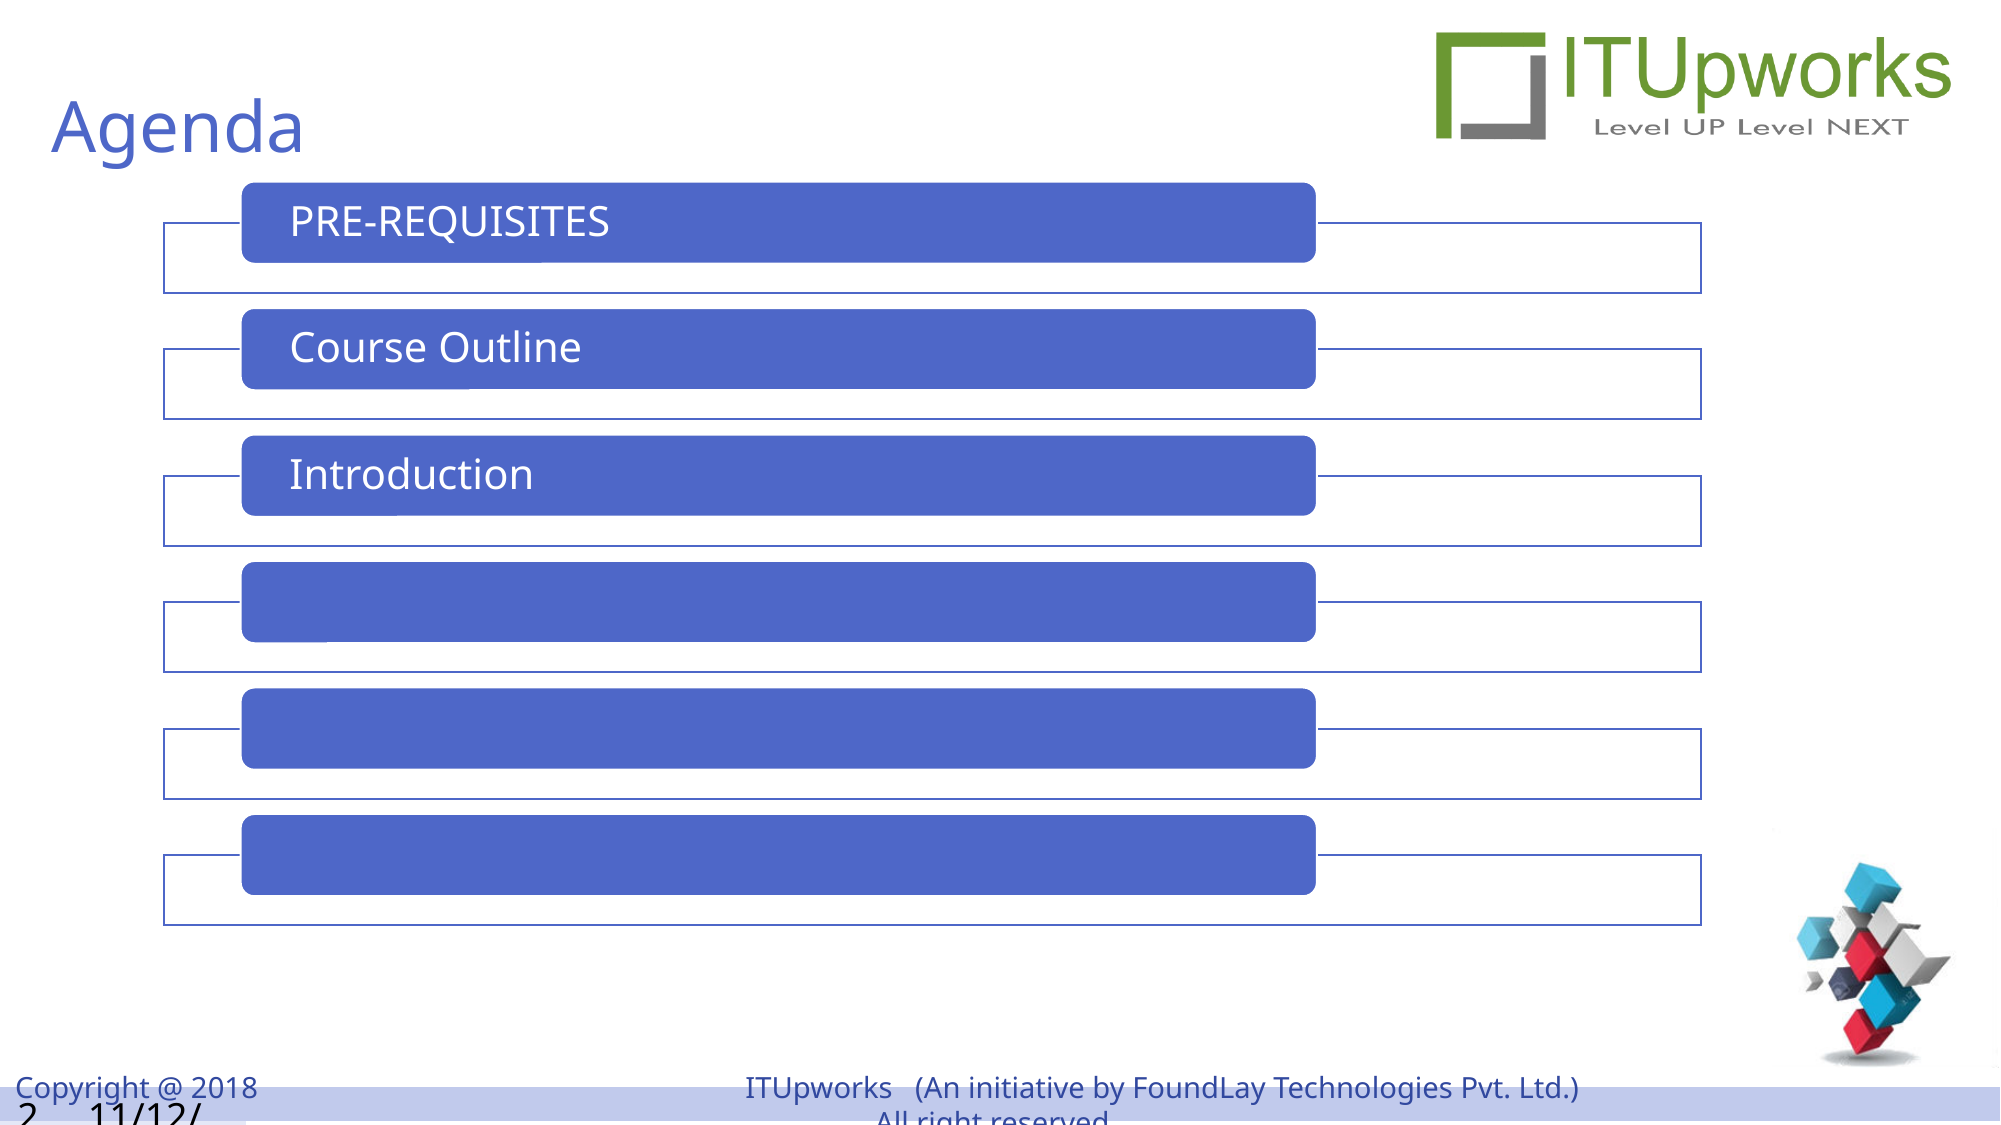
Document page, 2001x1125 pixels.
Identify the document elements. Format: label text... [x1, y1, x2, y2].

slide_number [73, 1085, 238, 1123]
title Agenda [36, 73, 1574, 175]
picture [1428, 23, 1962, 149]
slide_number 2 [2, 1085, 70, 1123]
picture [1772, 828, 1999, 1068]
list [163, 174, 1702, 933]
